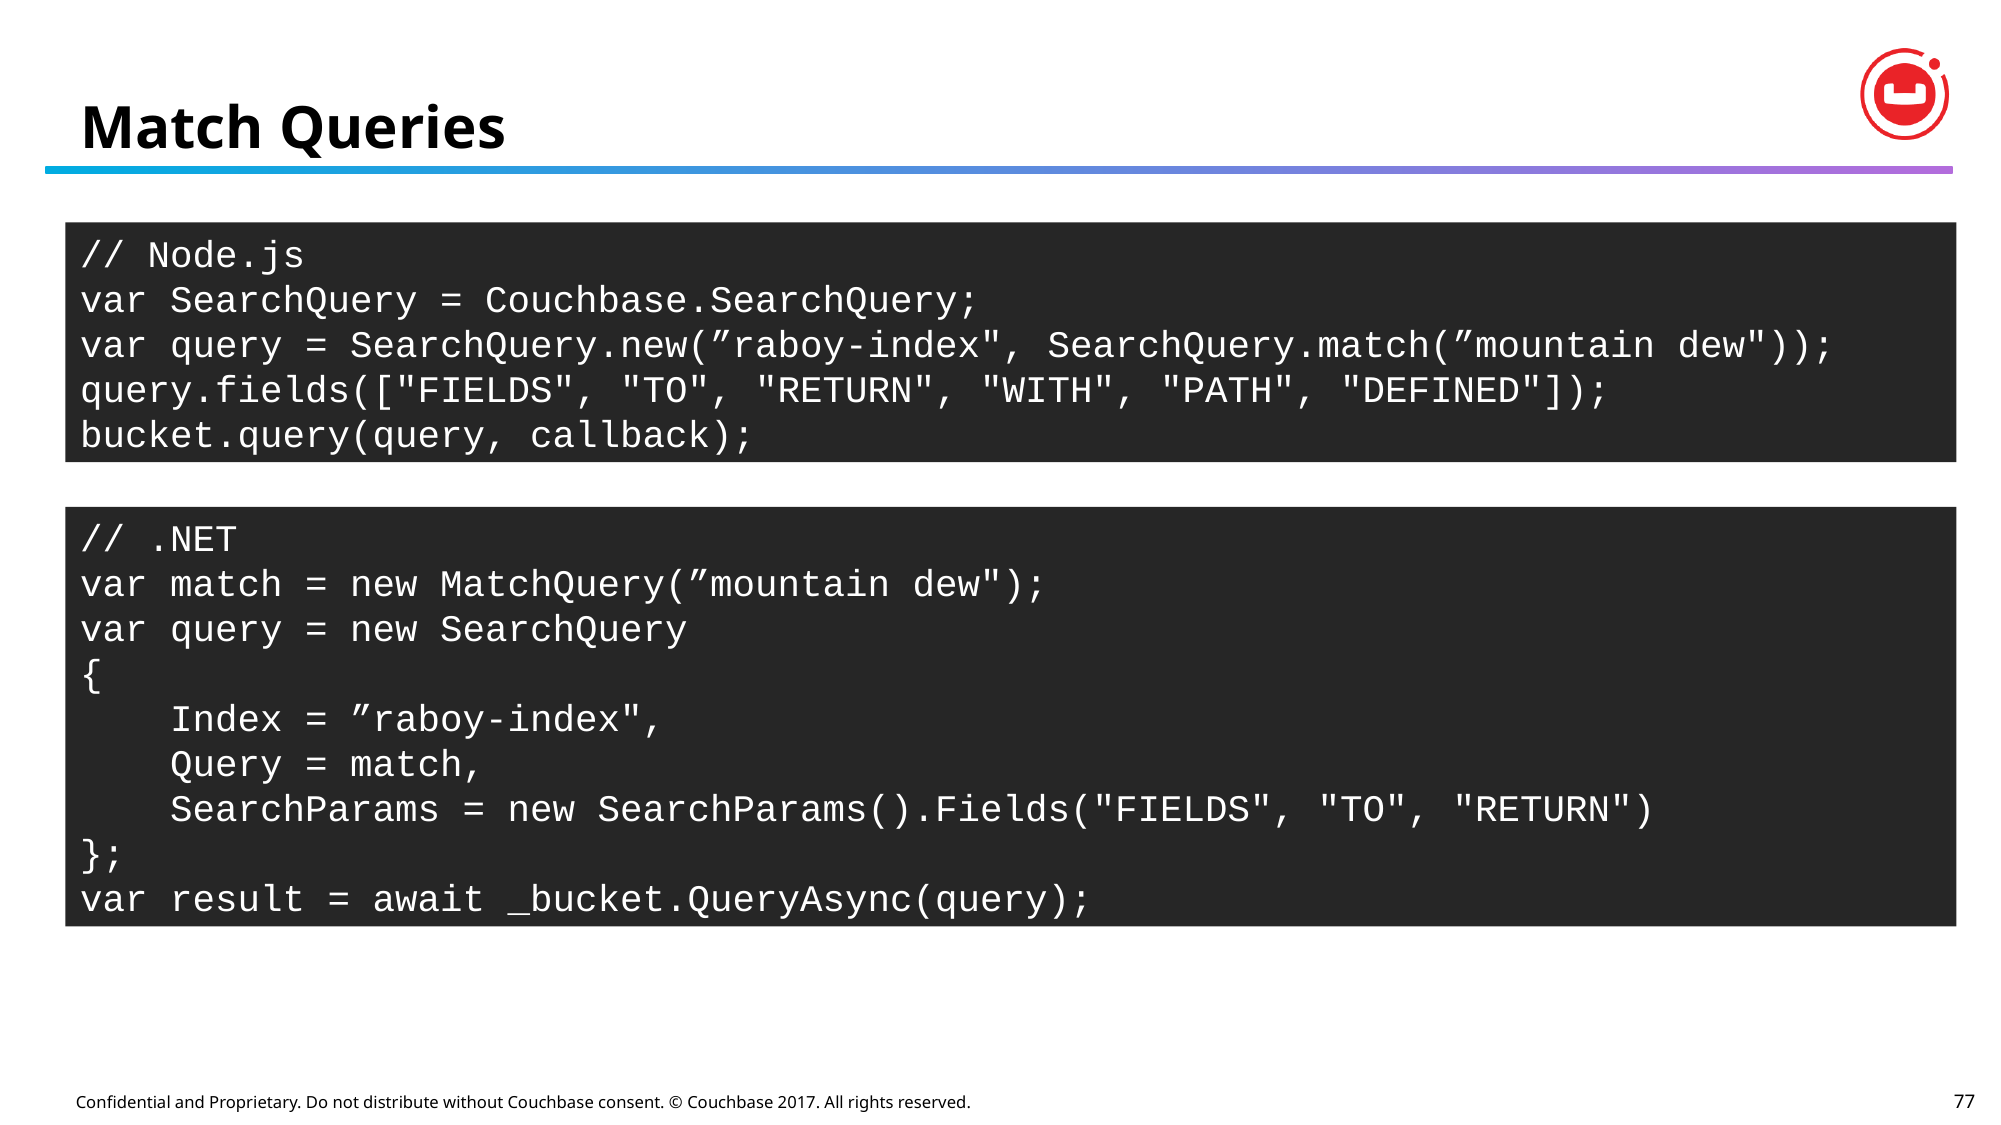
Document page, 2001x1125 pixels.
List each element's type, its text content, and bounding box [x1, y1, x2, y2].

text_box // Node.js var SearchQuery = Couchbase.SearchQuery; var query = SearchQuery.new(”raboy-index", SearchQuery.match(”mountain dew")); query.fields(["FIELDS", "TO", "RETURN", "WITH", "PATH", "DEFINED"]); bucket.query(query, callback); [65, 222, 1957, 463]
picture [1860, 48, 1958, 140]
title Match Queries [65, 84, 1768, 175]
text_box // .NET var match = new MatchQuery(”mountain dew"); var query = new SearchQuery { Index = ”raboy-index", Query = match, SearchParams = new SearchParams().Fields("FIELDS", "TO", "RETURN") }; var result = await _bucket.QueryAsync(query); [65, 506, 1957, 927]
